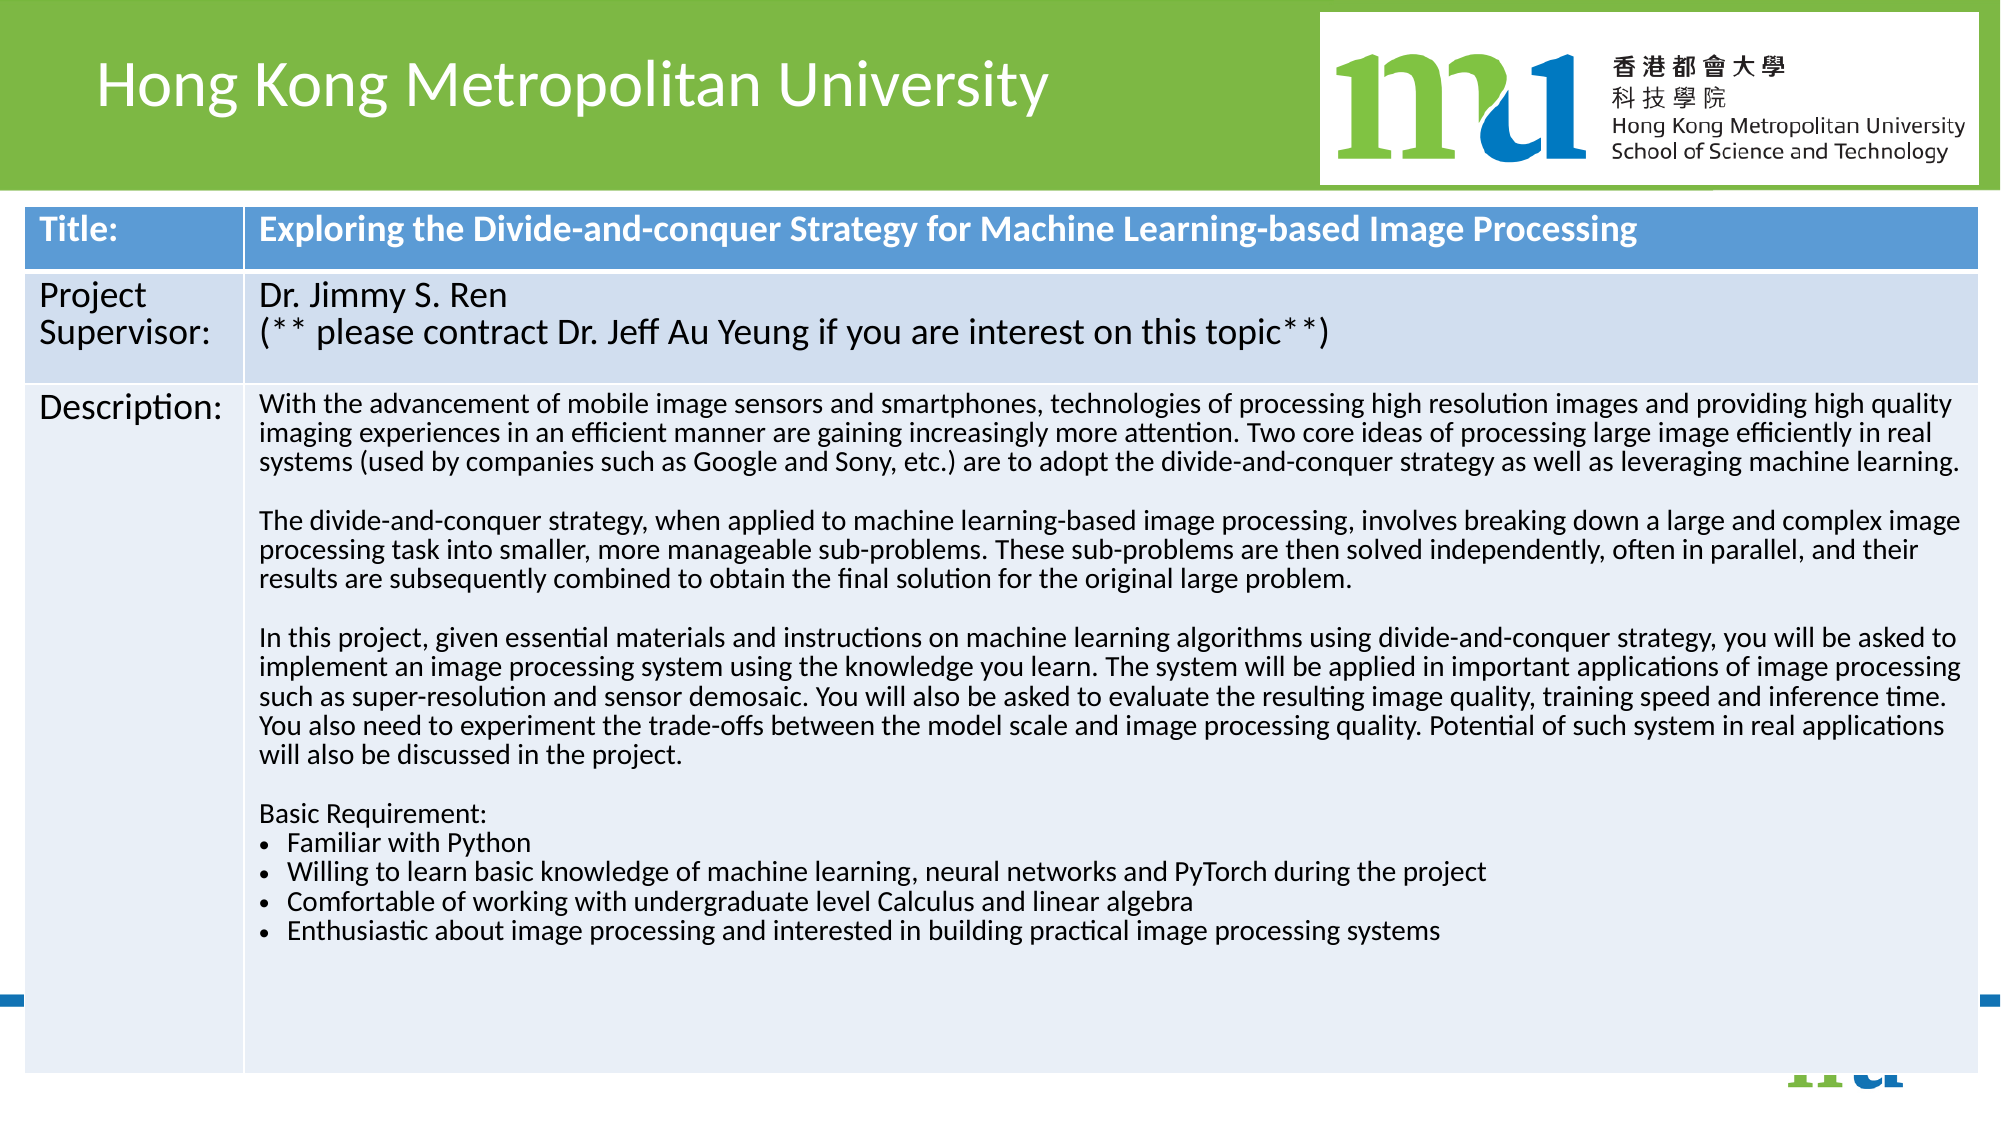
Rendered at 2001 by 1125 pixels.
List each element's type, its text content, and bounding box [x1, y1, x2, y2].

table_header Title: [25, 207, 243, 269]
text_box Hong Kong Metropolitan University [81, 90, 1286, 174]
picture [0, 0, 2001, 1125]
table_cell Project Supervisor: [25, 274, 243, 383]
table_cell With the advancement of mobile image sensors and smartphones, technologies of processing high resolution images and providing high quality imaging experiences in an efficient manner are gaining increasingly more attention. Two core ideas of processing large image efficiently in real systems (used by companies such as Google and Sony, etc.) are to adopt the divide-and-conquer strategy as well as leveraging machine learning. The divide-and-conquer strategy, when applied to machine learning-based image processing, involves breaking down a large and complex image processing task into smaller, more manageable sub-problems. These sub-problems are then solved independently, often in parallel, and their results are subsequently combined to obtain the final solution for the original large problem. In this project, given essential materials and instructions on machine learning algorithms using divide-and-conquer strategy, you will be asked to implement an image processing system using the knowledge you learn. The system will be applied in important applications of image processing such as super-resolution and sensor demosaic. You will also be asked to evaluate the resulting image quality, training speed and inference time. You also need to experiment the trade-offs between the model scale and image processing quality. Potential of such system in real applications will also be discussed in the project. Basic Requirement: Familiar with Python Willing to learn basic knowledge of machine learning, neural networks and PyTorch during the project Comfortable of working with undergraduate level Calculus and linear algebra Enthusiastic about image processing and interested in building practical image processing systems [245, 385, 1978, 1073]
table_cell Dr. Jimmy S. Ren (** please contract Dr. Jeff Au Yeung if you are interest on this topic**) [245, 274, 1978, 383]
table_header Exploring the Divide-and-conquer Strategy for Machine Learning-based Image Processing [245, 207, 1978, 269]
table_cell Description: [25, 385, 243, 1073]
